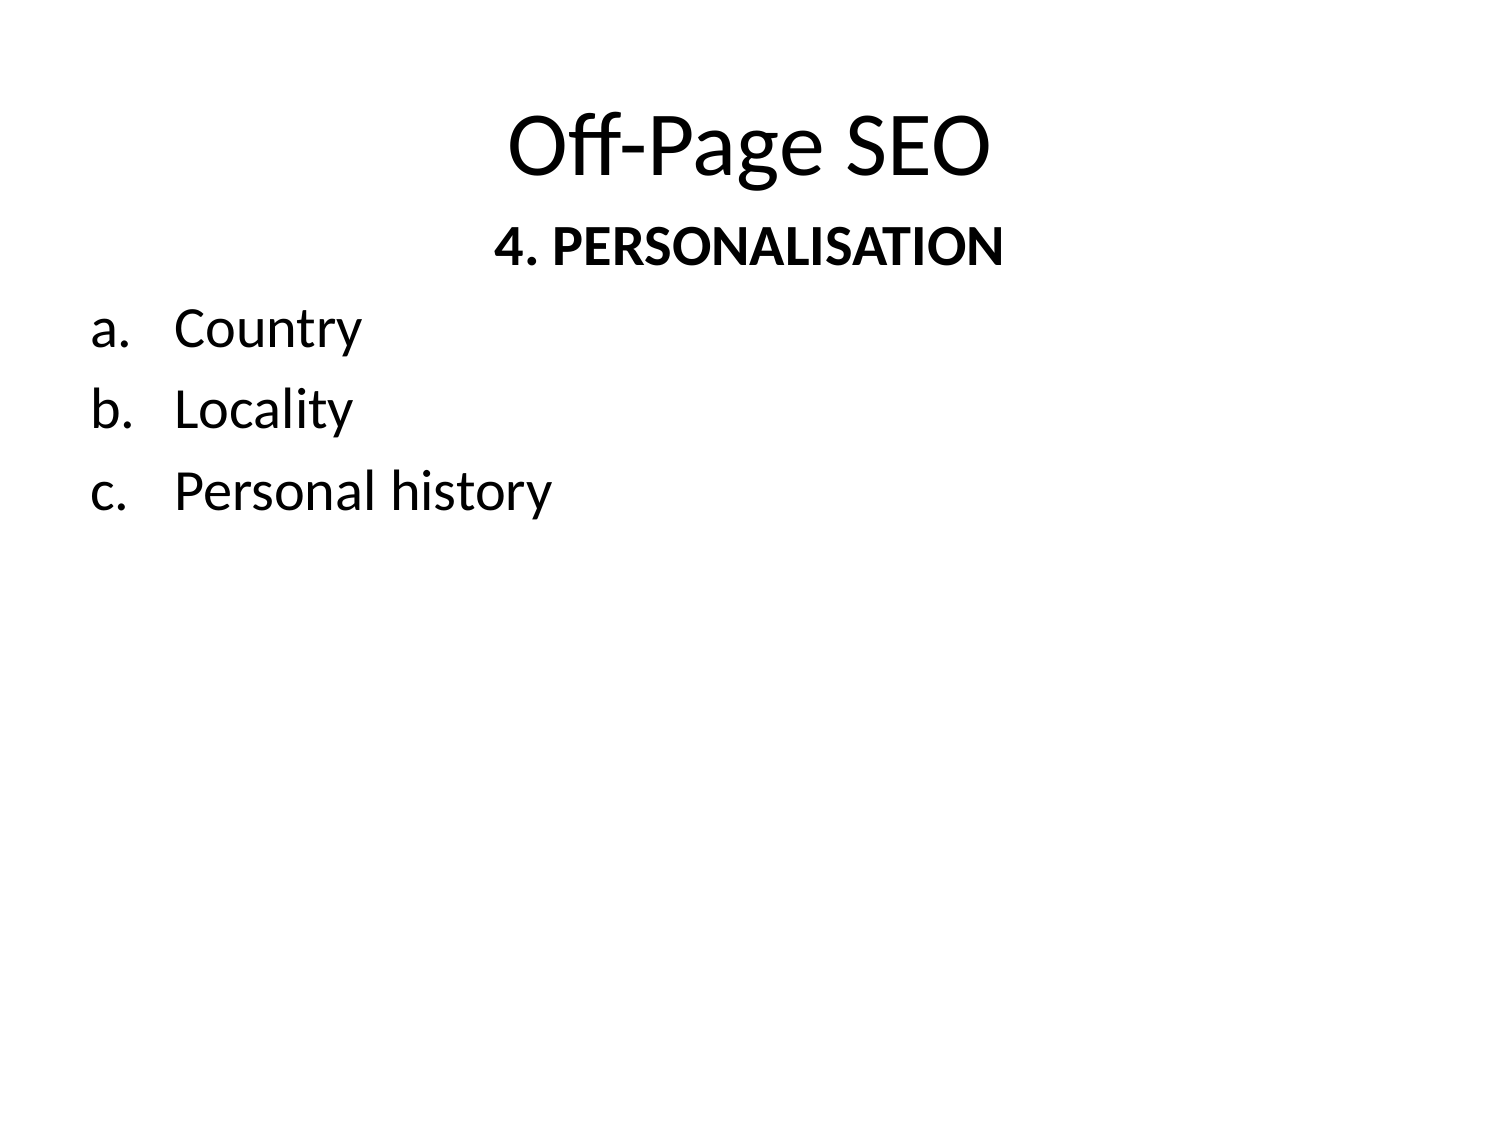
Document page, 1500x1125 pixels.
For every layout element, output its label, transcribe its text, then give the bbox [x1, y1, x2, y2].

title Off-Page SEO [75, 45, 1425, 200]
list 4. PERSONALISATION Country Locality Personal history [75, 200, 1425, 1005]
